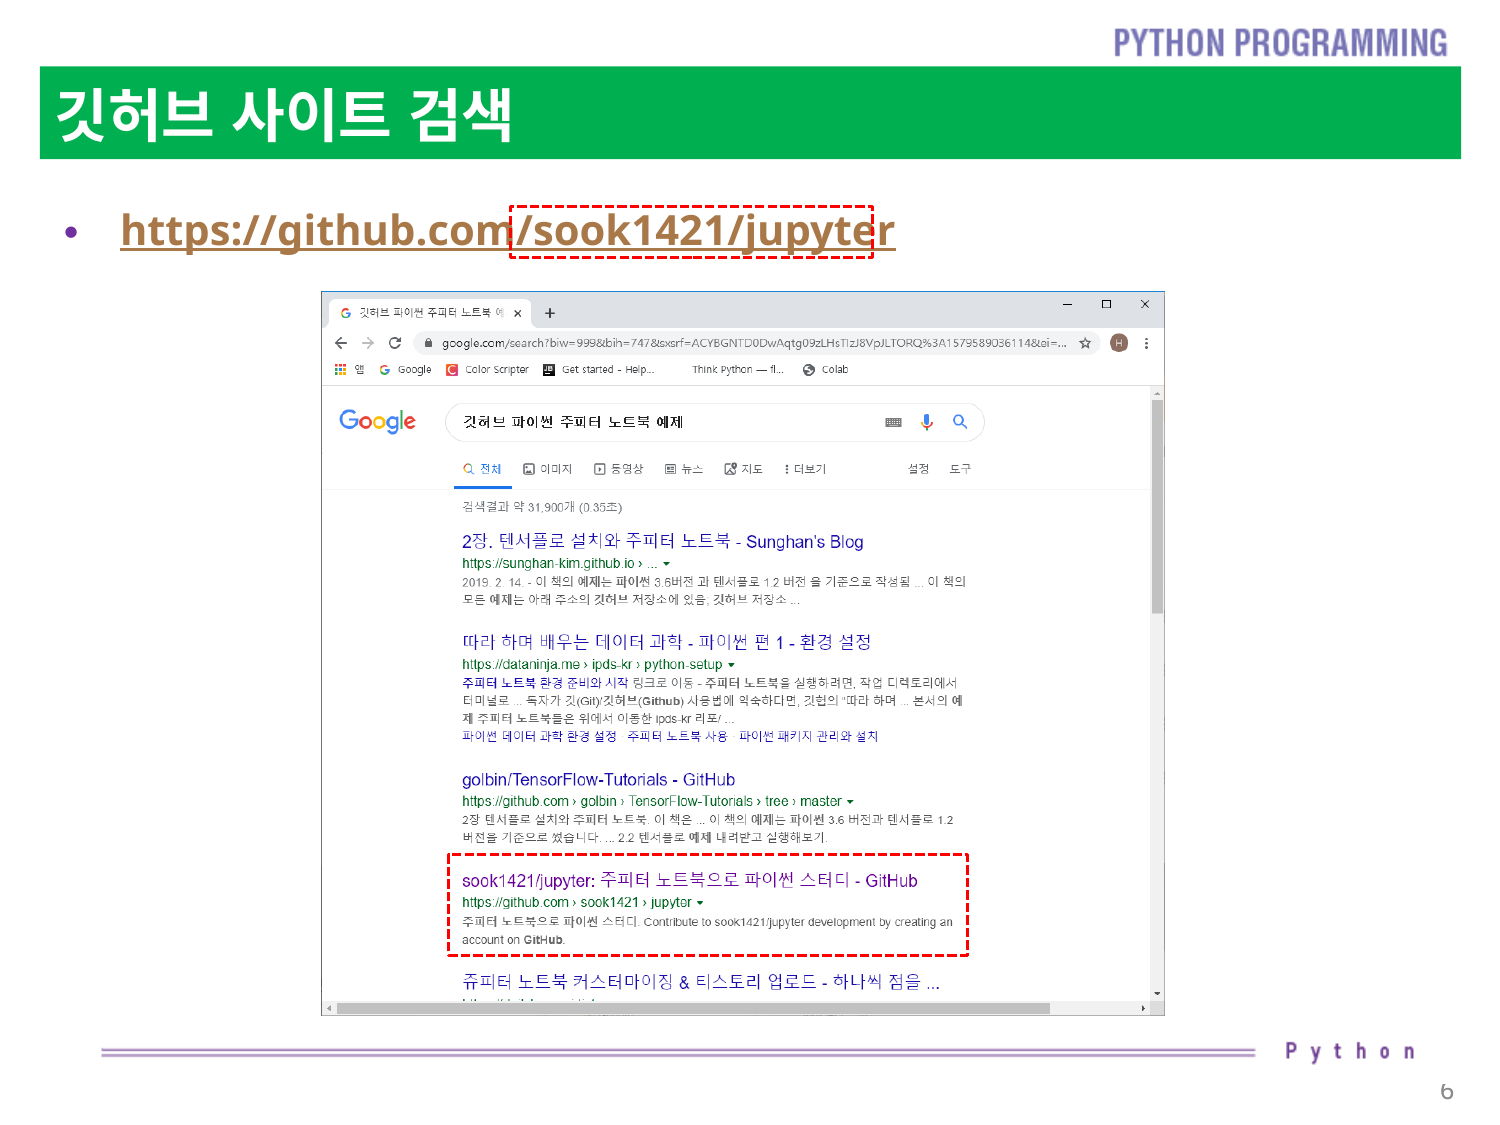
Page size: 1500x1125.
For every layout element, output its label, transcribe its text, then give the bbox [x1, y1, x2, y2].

text_box [509, 204, 874, 259]
picture [18, 1020, 1483, 1084]
slide_number 6 [1119, 1071, 1470, 1112]
list https://github.com/sook1421/jupyter [48, 195, 1461, 1041]
picture [321, 291, 1165, 1016]
title 깃허브 사이트 검색 [39, 76, 1444, 152]
picture [1106, 13, 1462, 66]
